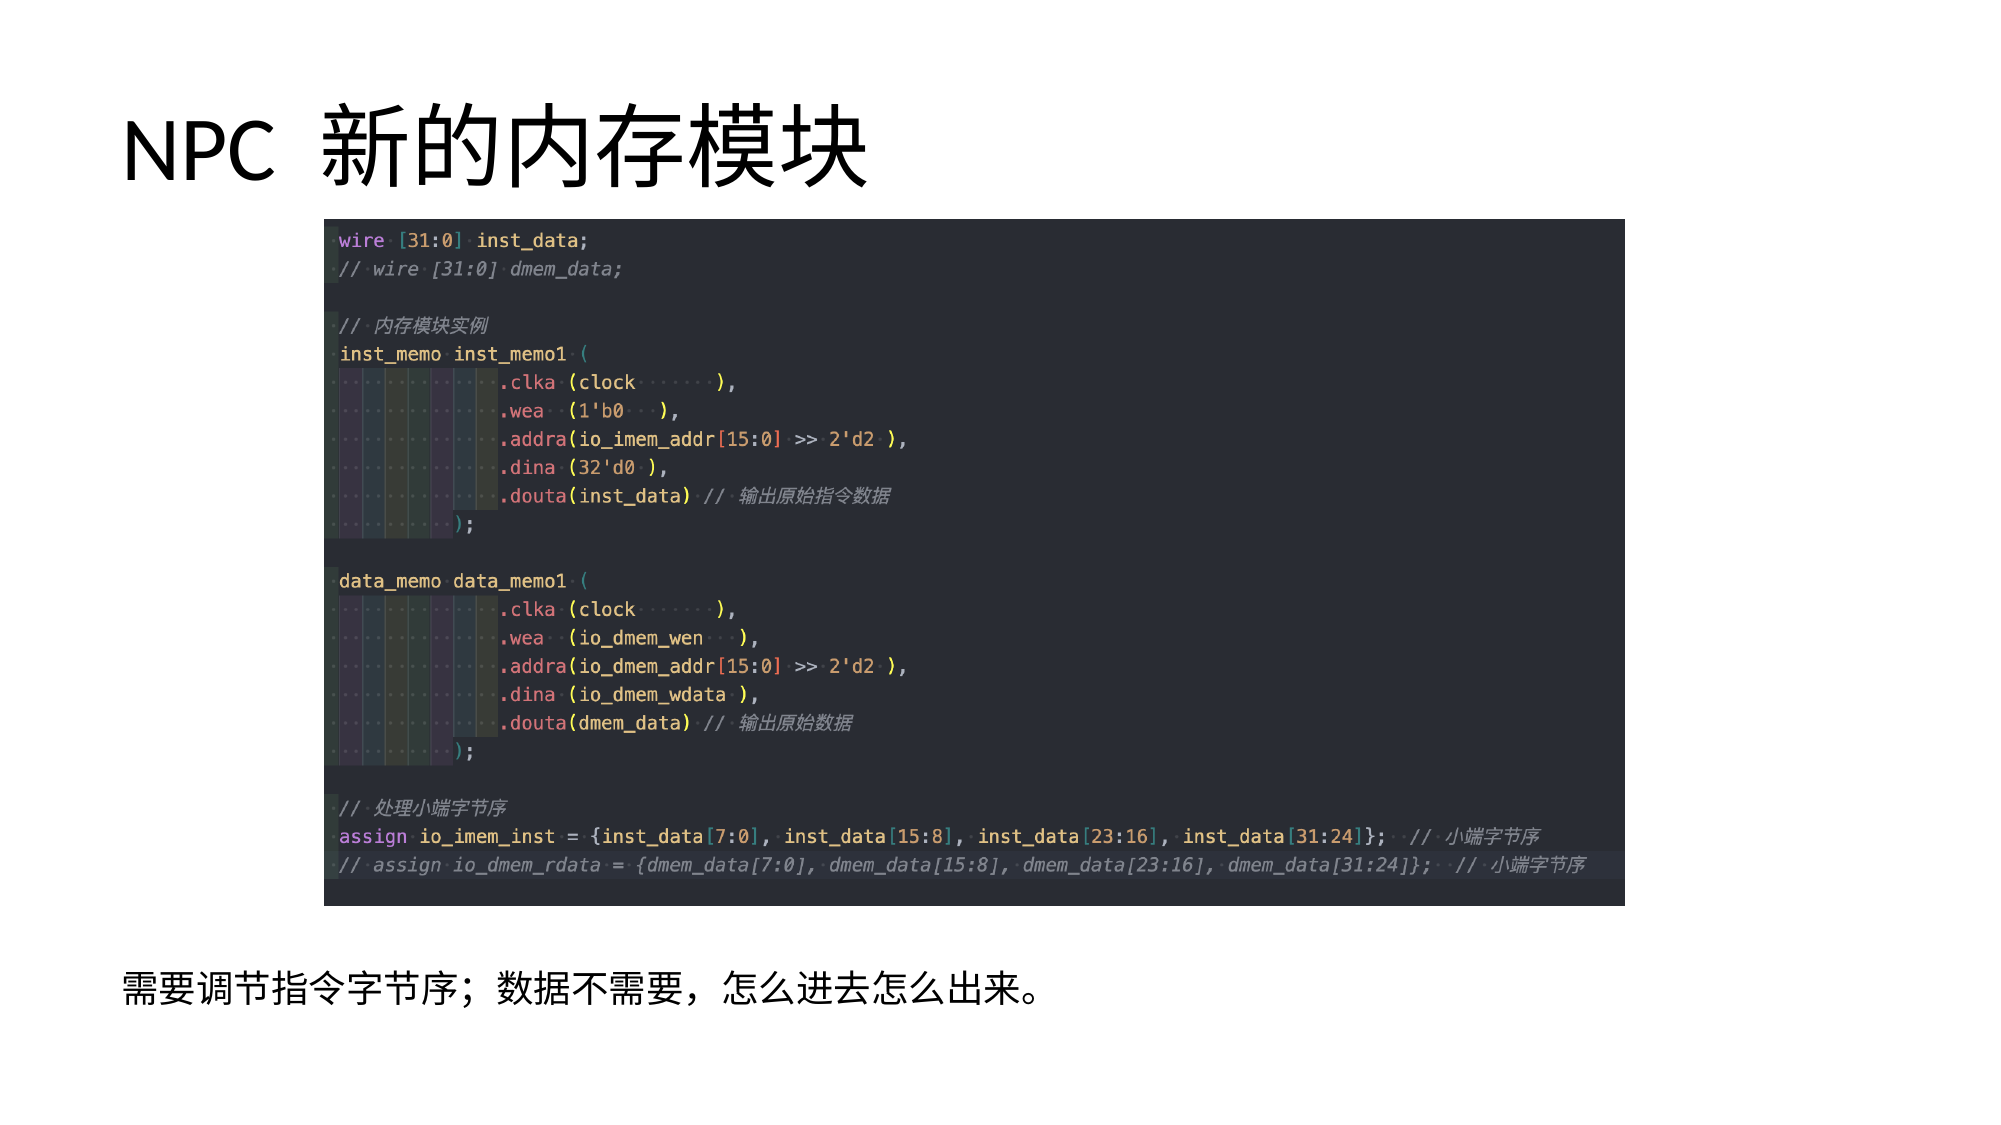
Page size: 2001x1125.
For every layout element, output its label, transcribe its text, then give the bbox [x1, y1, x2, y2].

title NPC 新的内存模块 [106, 42, 1832, 260]
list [323, 218, 1625, 907]
text_box 需要调节指令字节序；数据不需要，怎么进去怎么出来。 [106, 958, 1380, 1018]
